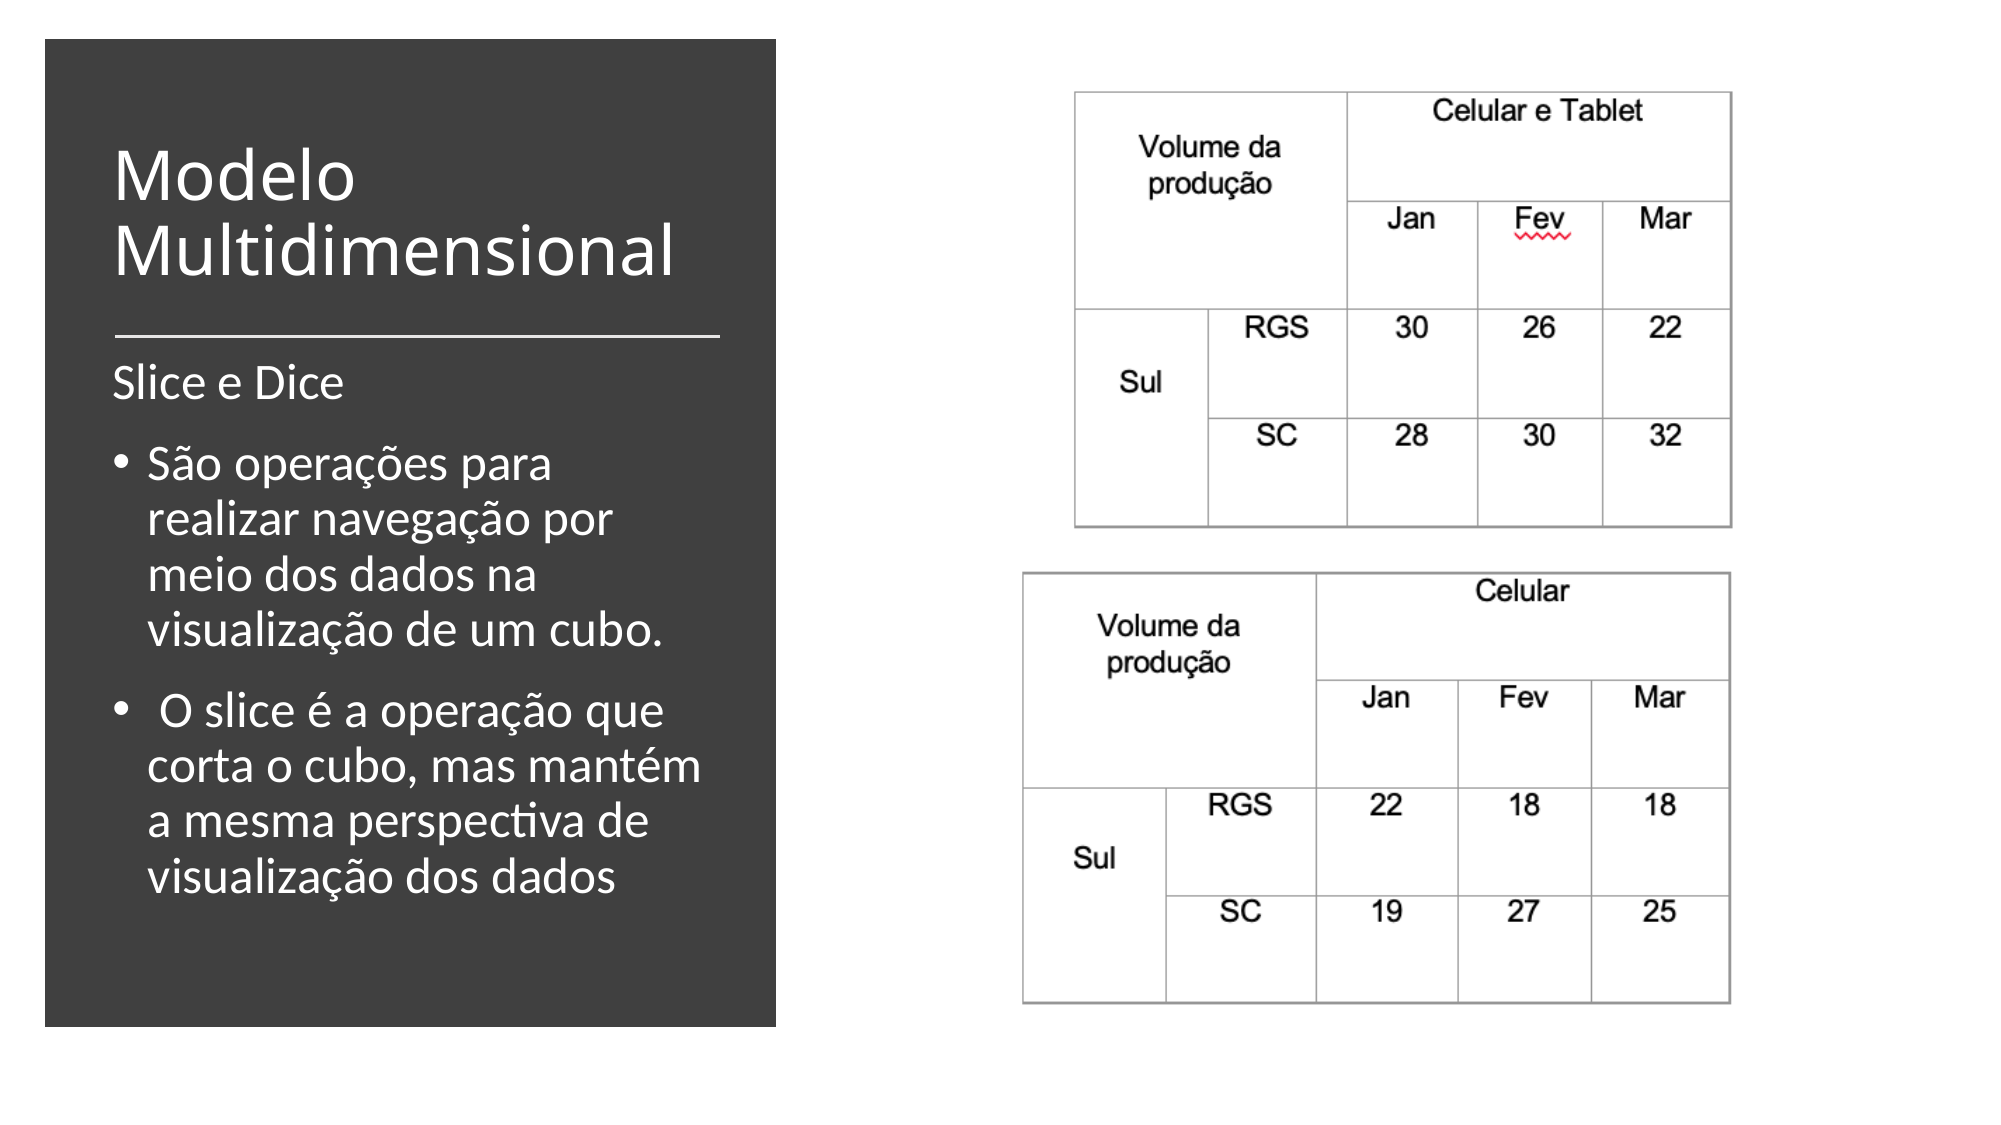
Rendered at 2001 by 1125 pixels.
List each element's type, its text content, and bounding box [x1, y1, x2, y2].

title Modelo Multidimensional [97, 105, 725, 326]
list Slice e Dice São operações para realizar navegação por meio dos dados na visualização de um cubo. O slice é a operação que corta o cubo, mas mantém a mesma perspectiva de visualização dos dados [97, 348, 725, 967]
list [1014, 79, 1744, 1020]
text_box [54, 49, 767, 1018]
